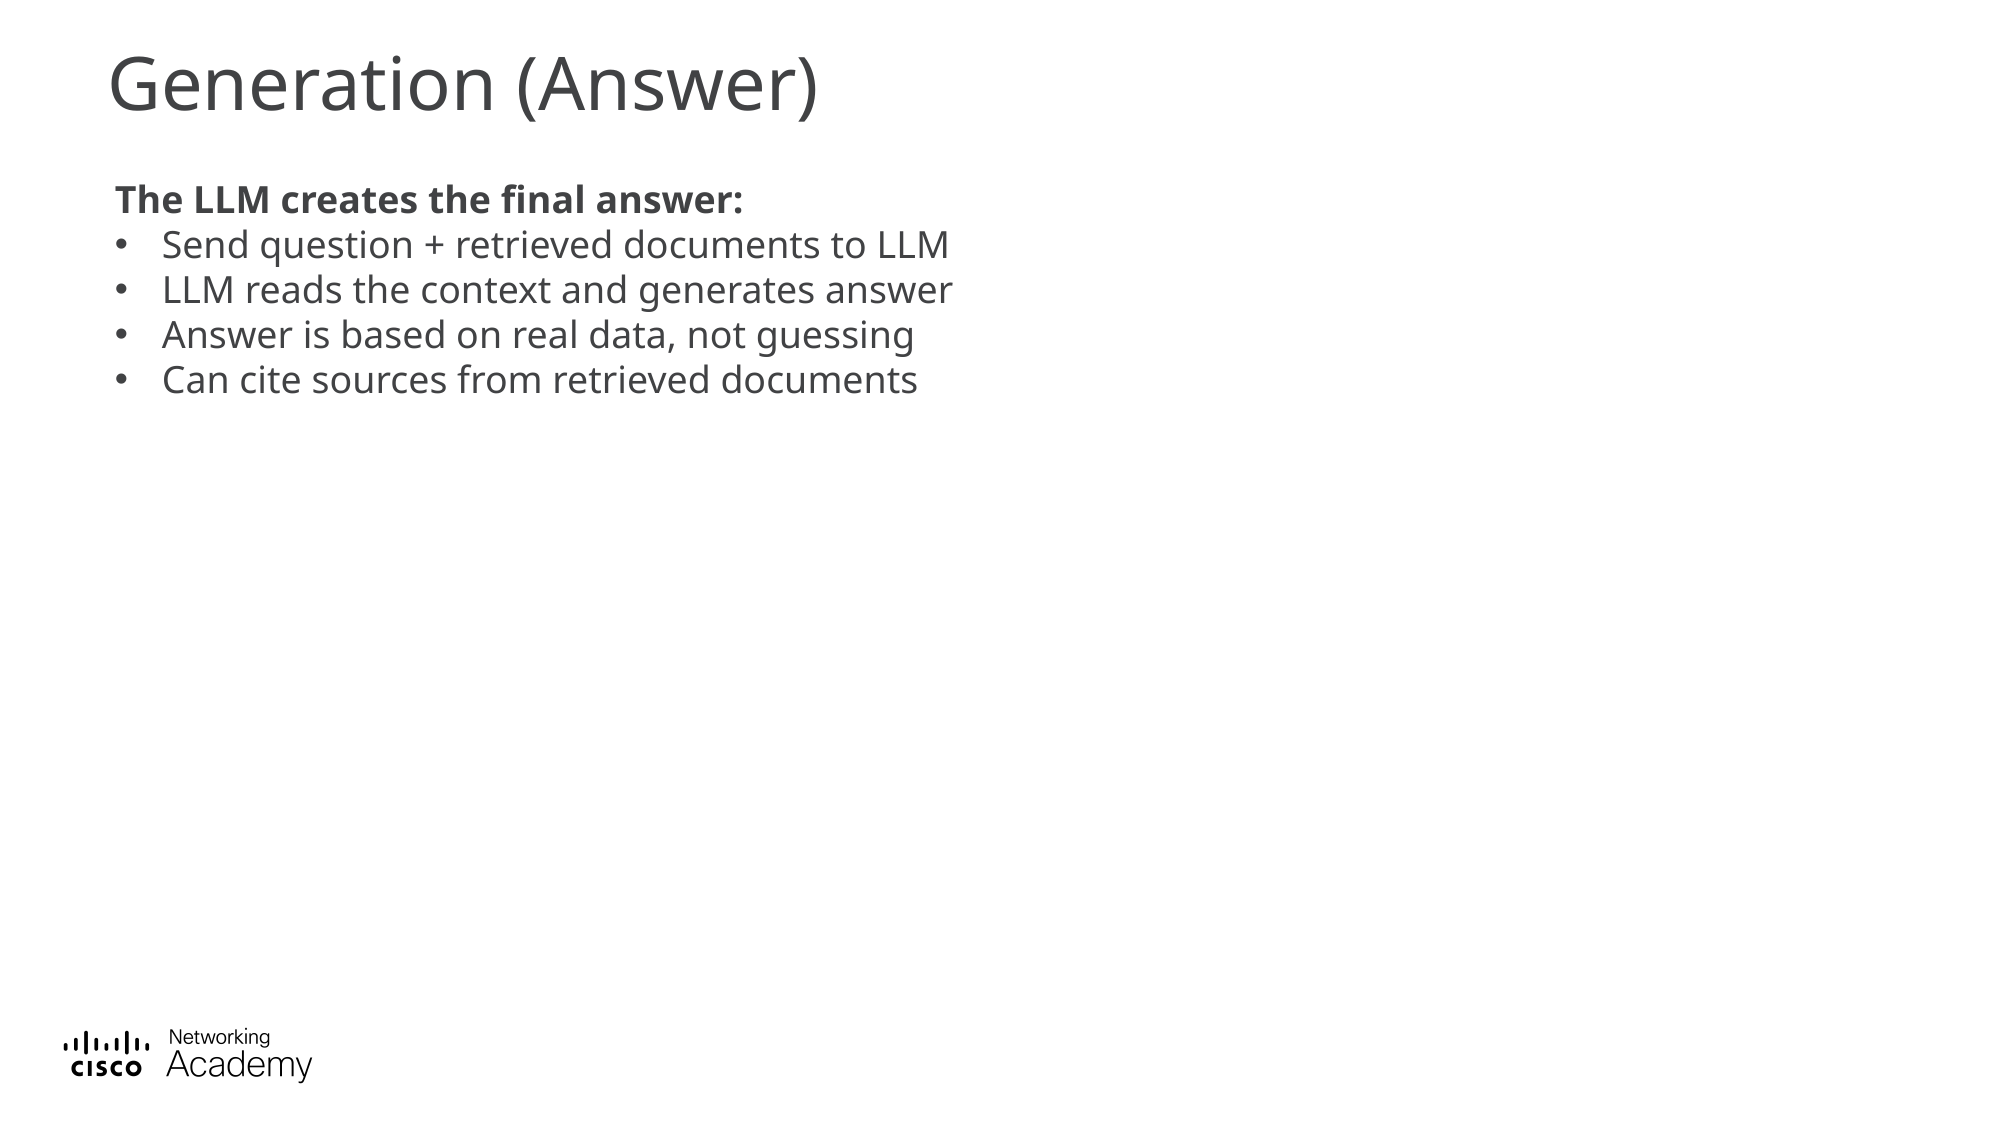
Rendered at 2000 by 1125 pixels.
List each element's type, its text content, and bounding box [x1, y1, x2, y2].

title Generation (Answer) [99, 32, 1900, 146]
text_box The LLM creates the final answer: Send question + retrieved documents to LLM LLM reads the context and generates answer Answer is based on real data, not guessing Can cite sources from retrieved documents [99, 168, 1510, 454]
picture [60, 1024, 316, 1087]
